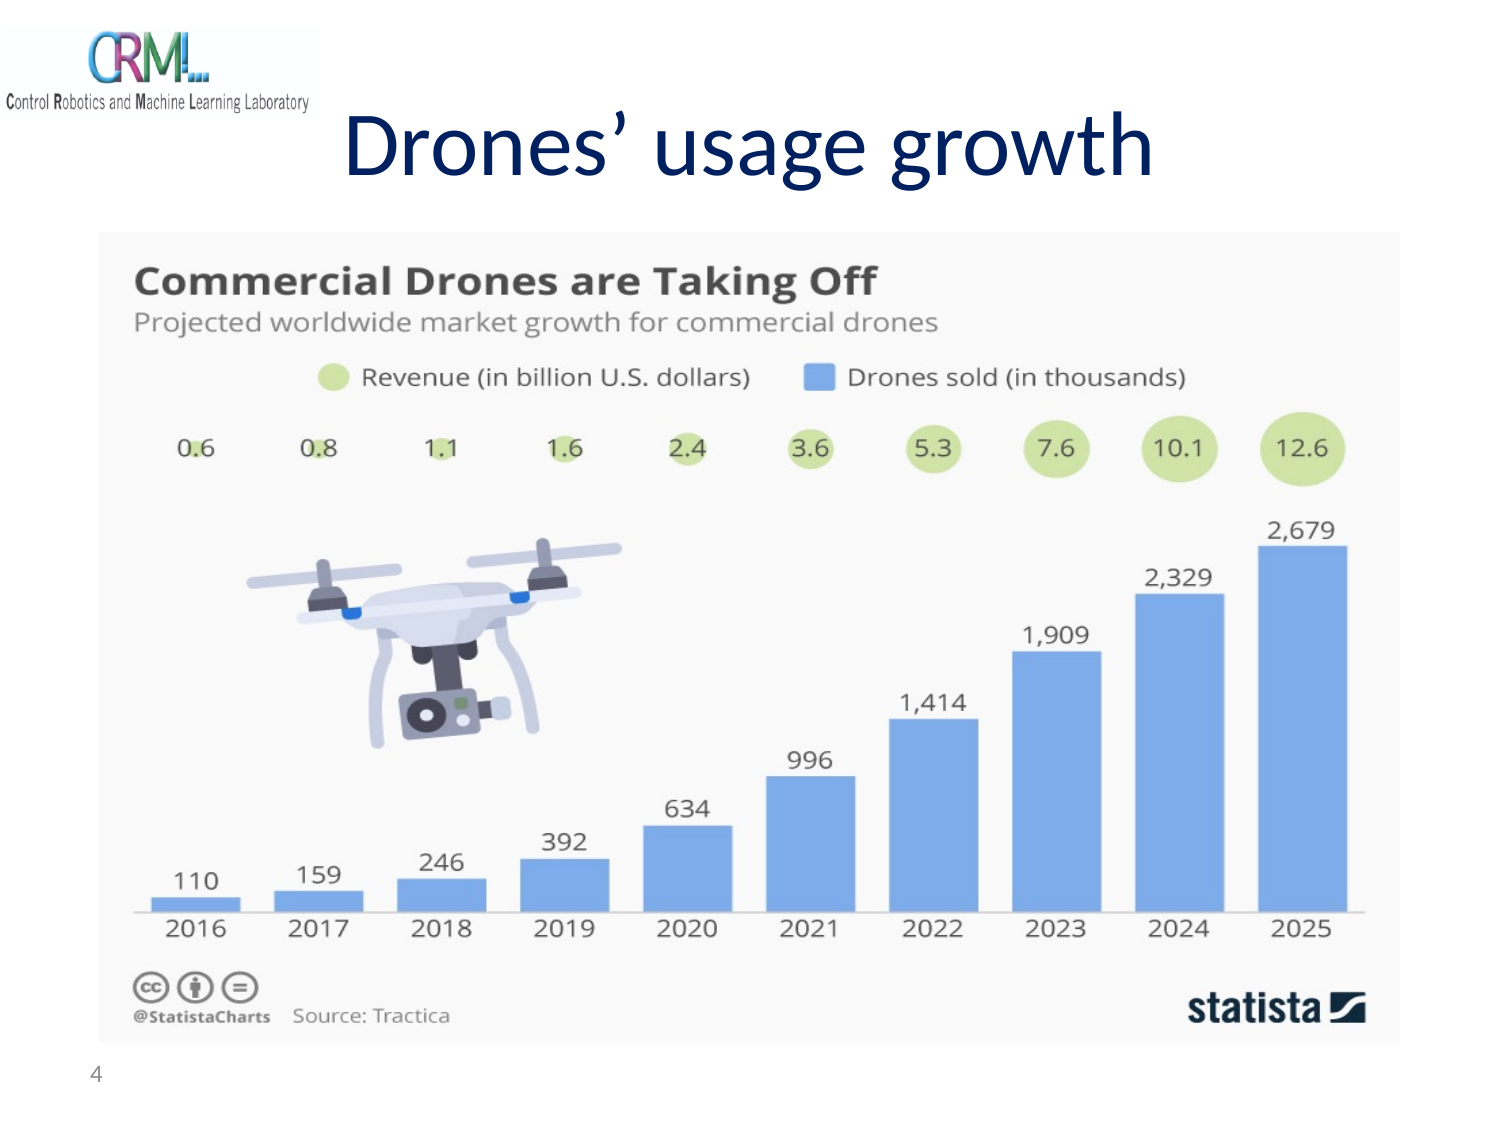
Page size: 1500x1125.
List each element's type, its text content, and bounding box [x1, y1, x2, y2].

title Drones’ usage growth [75, 45, 1425, 233]
slide_number 4 [75, 1042, 425, 1103]
picture [0, 11, 325, 133]
picture [99, 232, 1401, 1043]
